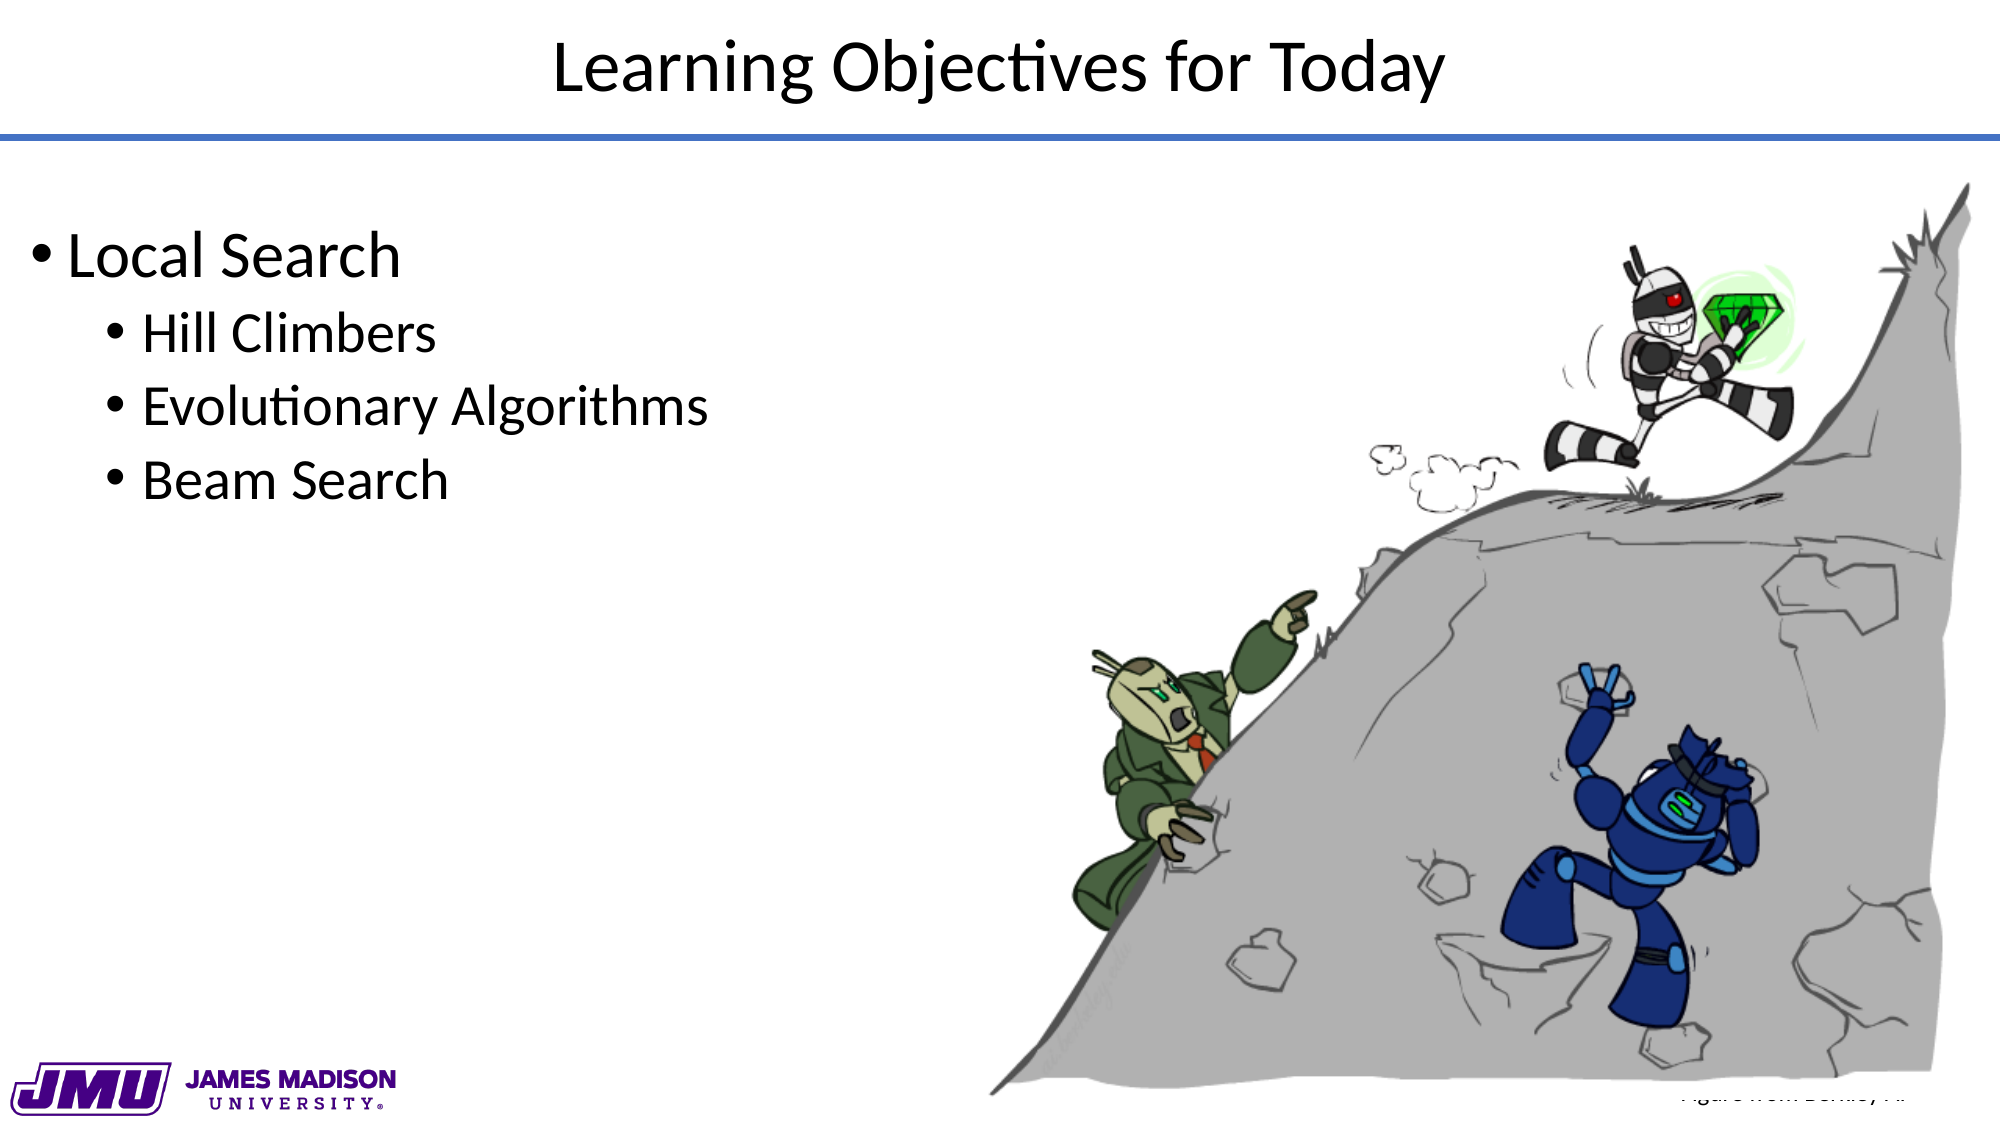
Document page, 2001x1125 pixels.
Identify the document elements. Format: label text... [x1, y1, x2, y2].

picture [0, 1042, 410, 1125]
picture [975, 175, 1974, 1100]
text_box Figure from Berkley AI [1623, 1100, 1922, 1114]
list Local Search Hill Climbers Evolutionary Algorithms Beam Search [15, 212, 908, 563]
title Learning Objectives for Today [0, 0, 2000, 134]
